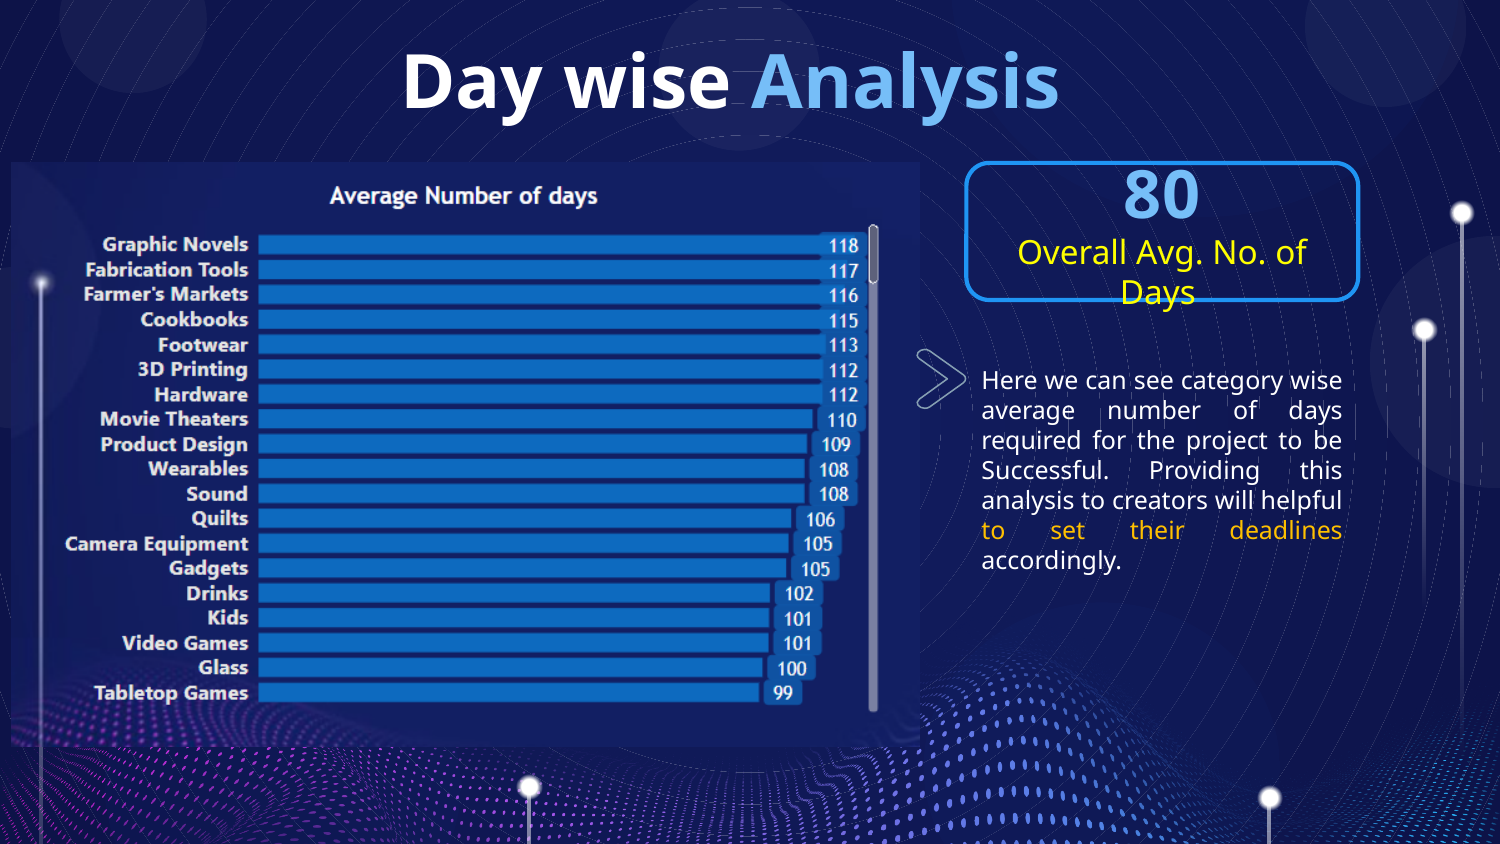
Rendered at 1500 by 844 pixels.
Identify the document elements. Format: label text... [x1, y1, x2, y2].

picture [0, 162, 1500, 844]
title Day wise Analysis [118, 32, 1382, 126]
text_box 80 Overall Avg. No. of Days [964, 160, 1361, 303]
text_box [1460, 602, 1464, 621]
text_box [39, 755, 43, 803]
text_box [39, 811, 43, 844]
text_box [925, 349, 966, 409]
text_box Here we can see category wise average number of days required for the project to be Successful. Providing this analysis to creators will helpful to set their deadlines accordingly. [966, 349, 1359, 586]
